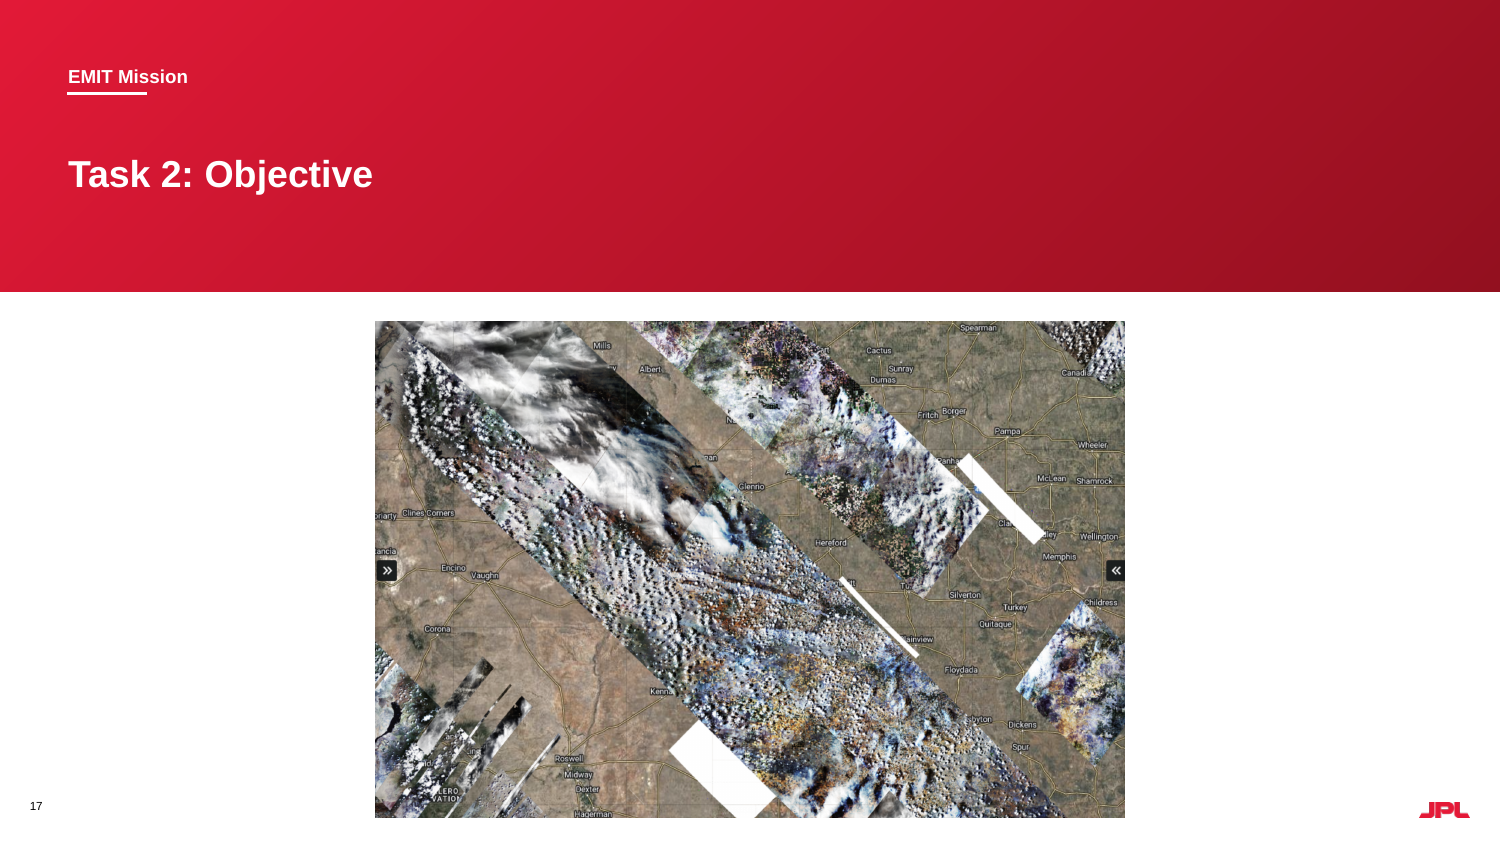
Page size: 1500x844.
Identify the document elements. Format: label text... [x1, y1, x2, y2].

list EMIT Mission [68, 44, 1432, 86]
picture [375, 321, 1125, 819]
slide_number 17 [29, 314, 45, 821]
picture [1419, 802, 1470, 819]
list Task 2: Objective [68, 135, 1432, 269]
